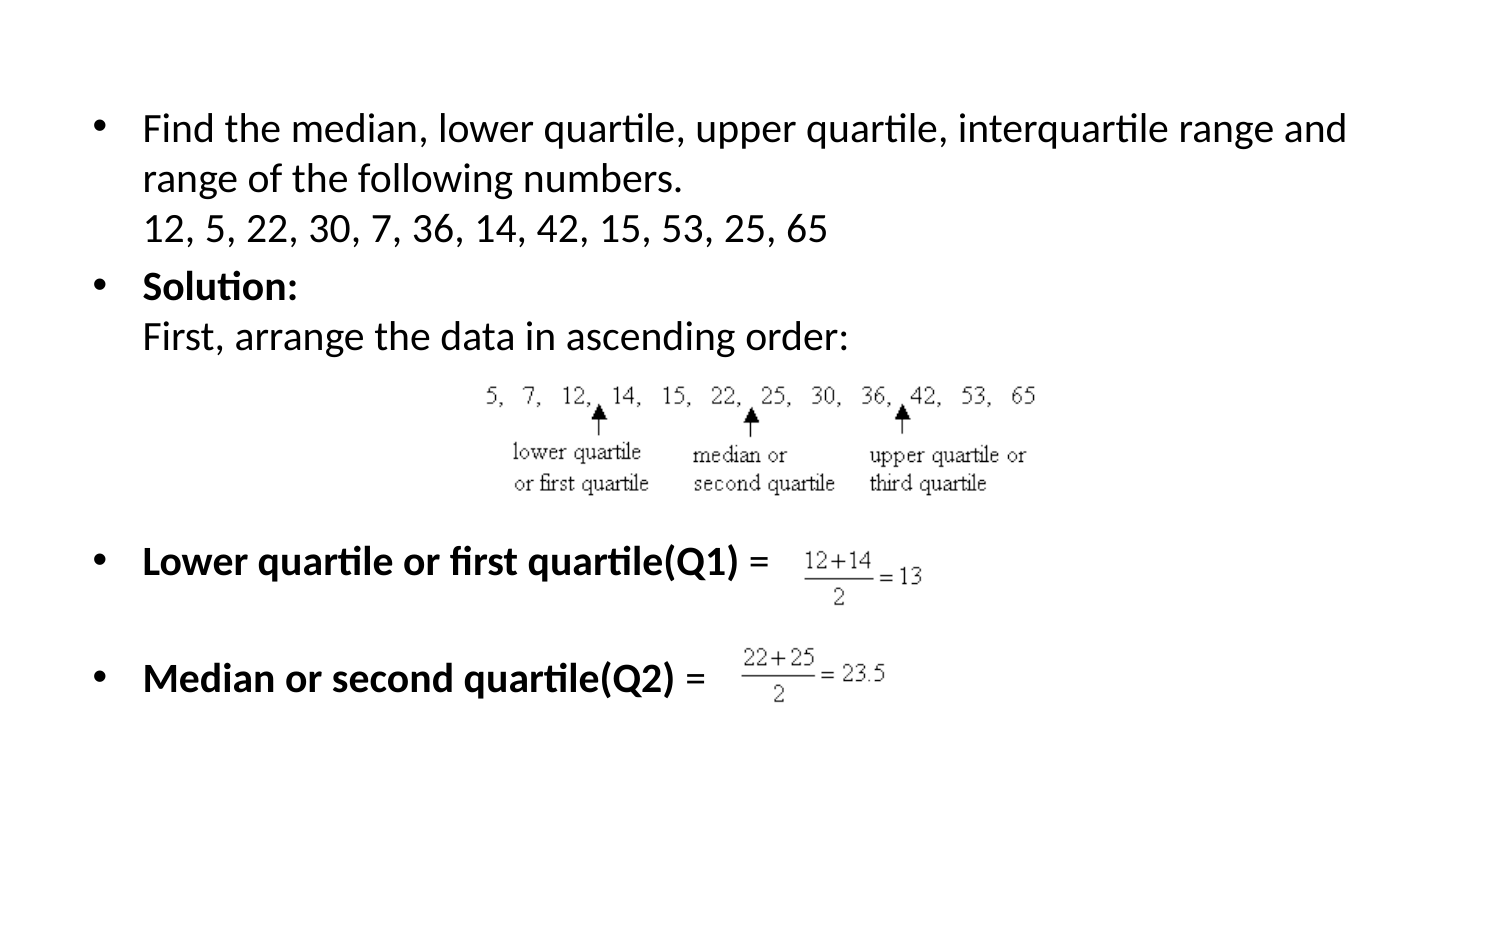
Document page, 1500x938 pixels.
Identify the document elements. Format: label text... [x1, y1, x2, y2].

picture [737, 642, 889, 707]
picture [799, 545, 926, 610]
list Find the median, lower quartile, upper quartile, interquartile range and range of the following numbers. 12, 5, 22, 30, 7, 36, 14, 42, 15, 53, 25, 65 Solution: First, arrange the data in ascending order: Lower quartile or first quartile(Q1) = Median or second quartile(Q2) = [79, 93, 1430, 769]
picture [470, 371, 1130, 521]
